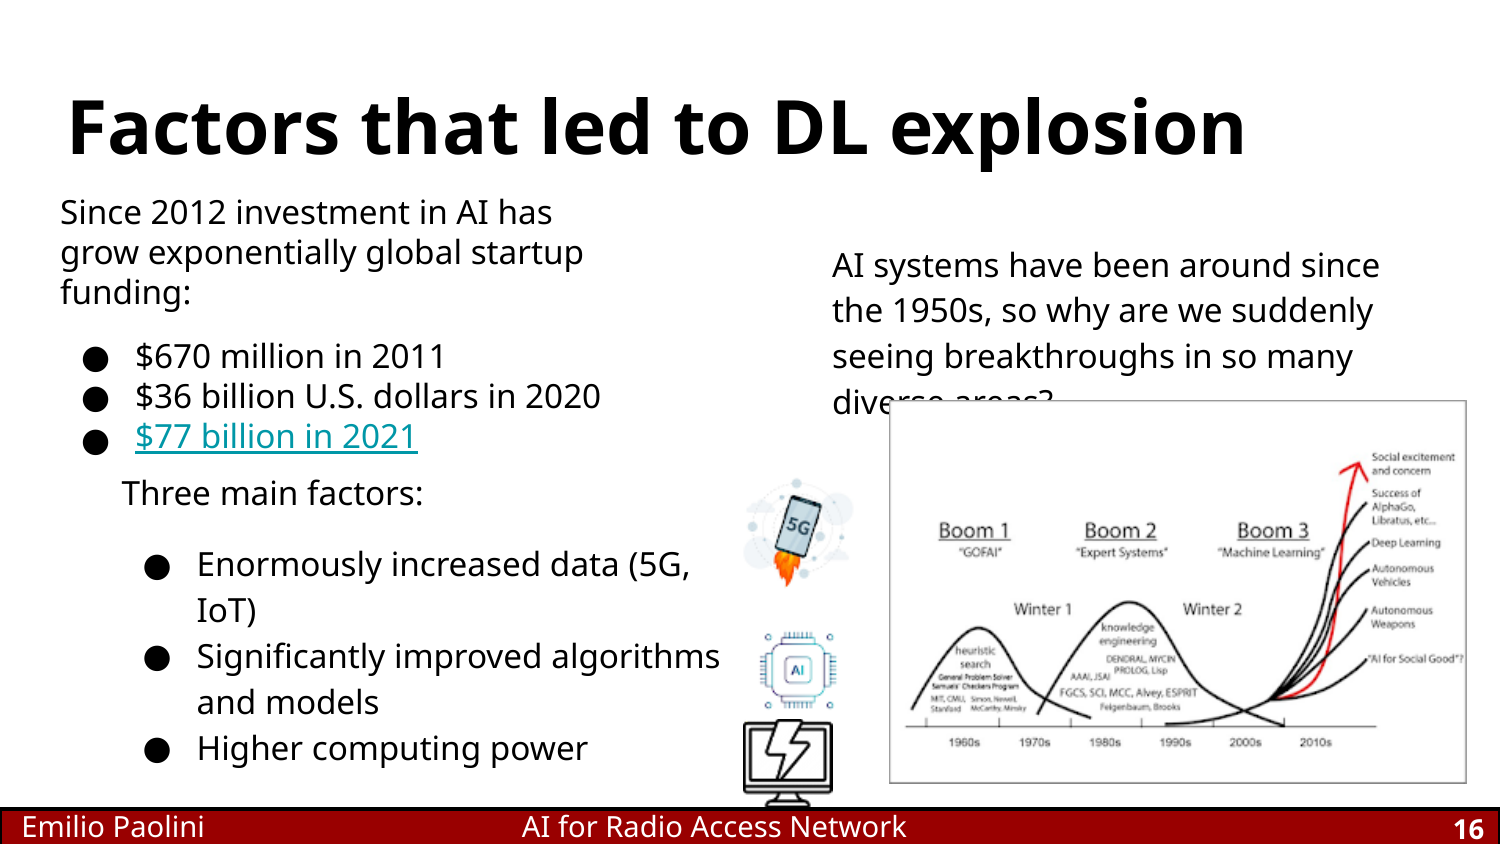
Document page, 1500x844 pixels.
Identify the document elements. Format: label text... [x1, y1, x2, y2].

picture [743, 615, 854, 810]
picture [739, 472, 858, 591]
text_box Three main factors: Enormously increased data (5G, IoT) Significantly improved algorithms and models Higher computing power [106, 451, 755, 782]
picture [889, 400, 1467, 784]
text_box AI systems have been around since the 1950s, so why are we suddenly seeing breakthroughs in so many diverse areas? [817, 222, 1455, 437]
slide_number 16 [1428, 808, 1500, 844]
text_box Since 2012 investment in AI has grow exponentially global startup funding: $670 million in 2011 $36 billion U.S. dollars in 2020 $77 billion in 2021 [45, 175, 636, 476]
title Factors that led to DL explosion [51, 55, 1449, 194]
